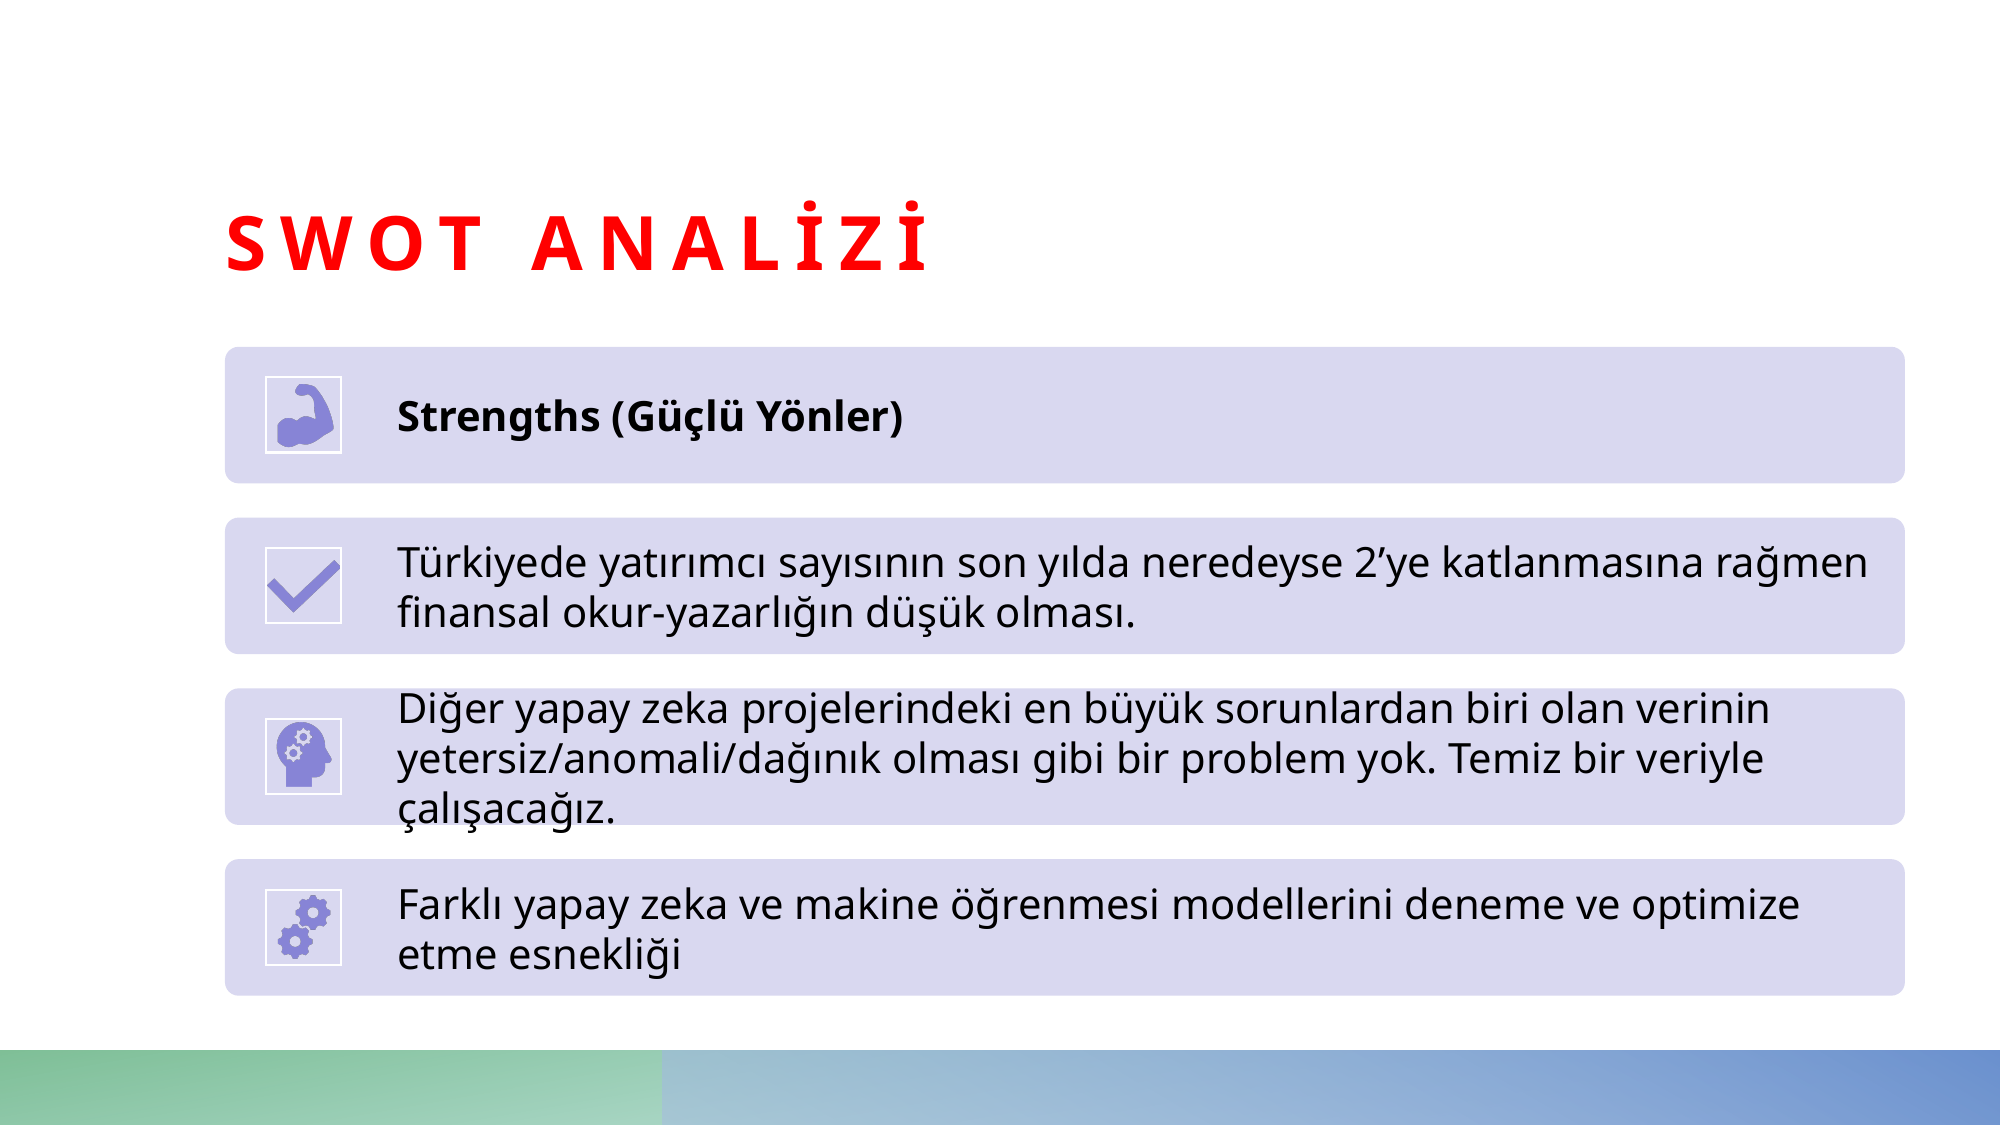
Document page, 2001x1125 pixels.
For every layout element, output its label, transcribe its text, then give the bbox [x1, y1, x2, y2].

title Swot analizi [225, 83, 1905, 286]
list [224, 346, 1905, 996]
